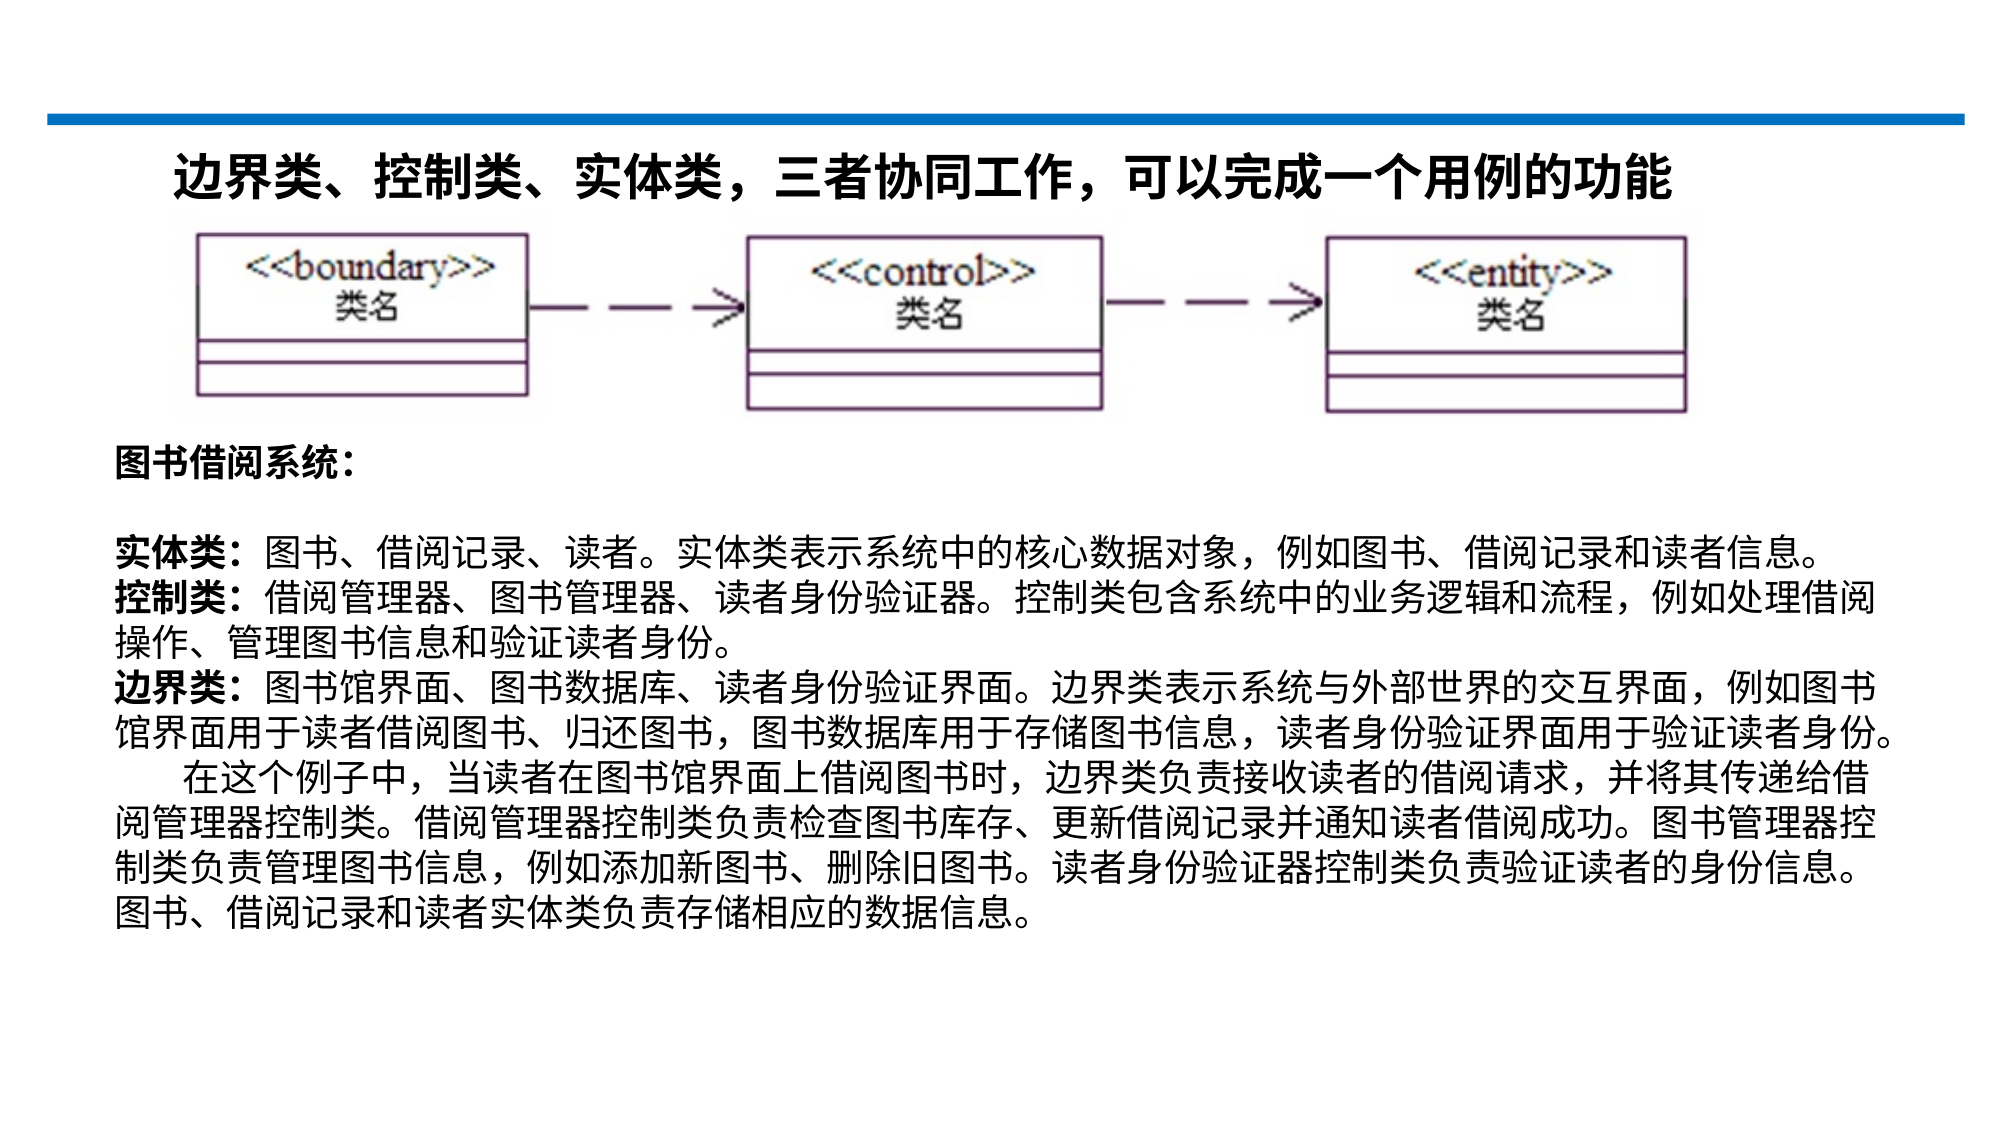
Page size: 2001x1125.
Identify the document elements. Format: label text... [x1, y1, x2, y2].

text_box 图书借阅系统： 实体类：图书、借阅记录、读者。实体类表示系统中的核心数据对象，例如图书、借阅记录和读者信息。 控制类：借阅管理器、图书管理器、读者身份验证器。控制类包含系统中的业务逻辑和流程，例如处理借阅操作、管理图书信息和验证读者身份。 边界类：图书馆界面、图书数据库、读者身份验证界面。边界类表示系统与外部世界的交互界面，例如图书馆界面用于读者借阅图书、归还图书，图书数据库用于存储图书信息，读者身份验证界面用于验证读者身份。 在这个例子中，当读者在图书馆界面上借阅图书时，边界类负责接收读者的借阅请求，并将其传递给借阅管理器控制类。借阅管理器控制类负责检查图书库存、更新借阅记录并通知读者借阅成功。图书管理器控制类负责管理图书信息，例如添加新图书、删除旧图书。读者身份验证器控制类负责验证读者的身份信息。图书、借阅记录和读者实体类负责存储相应的数据信息。 [99, 431, 1901, 942]
text_box 边界类、控制类、实体类，三者协同工作，可以完成一个用例的功能 [158, 137, 1822, 213]
picture [172, 213, 1705, 445]
